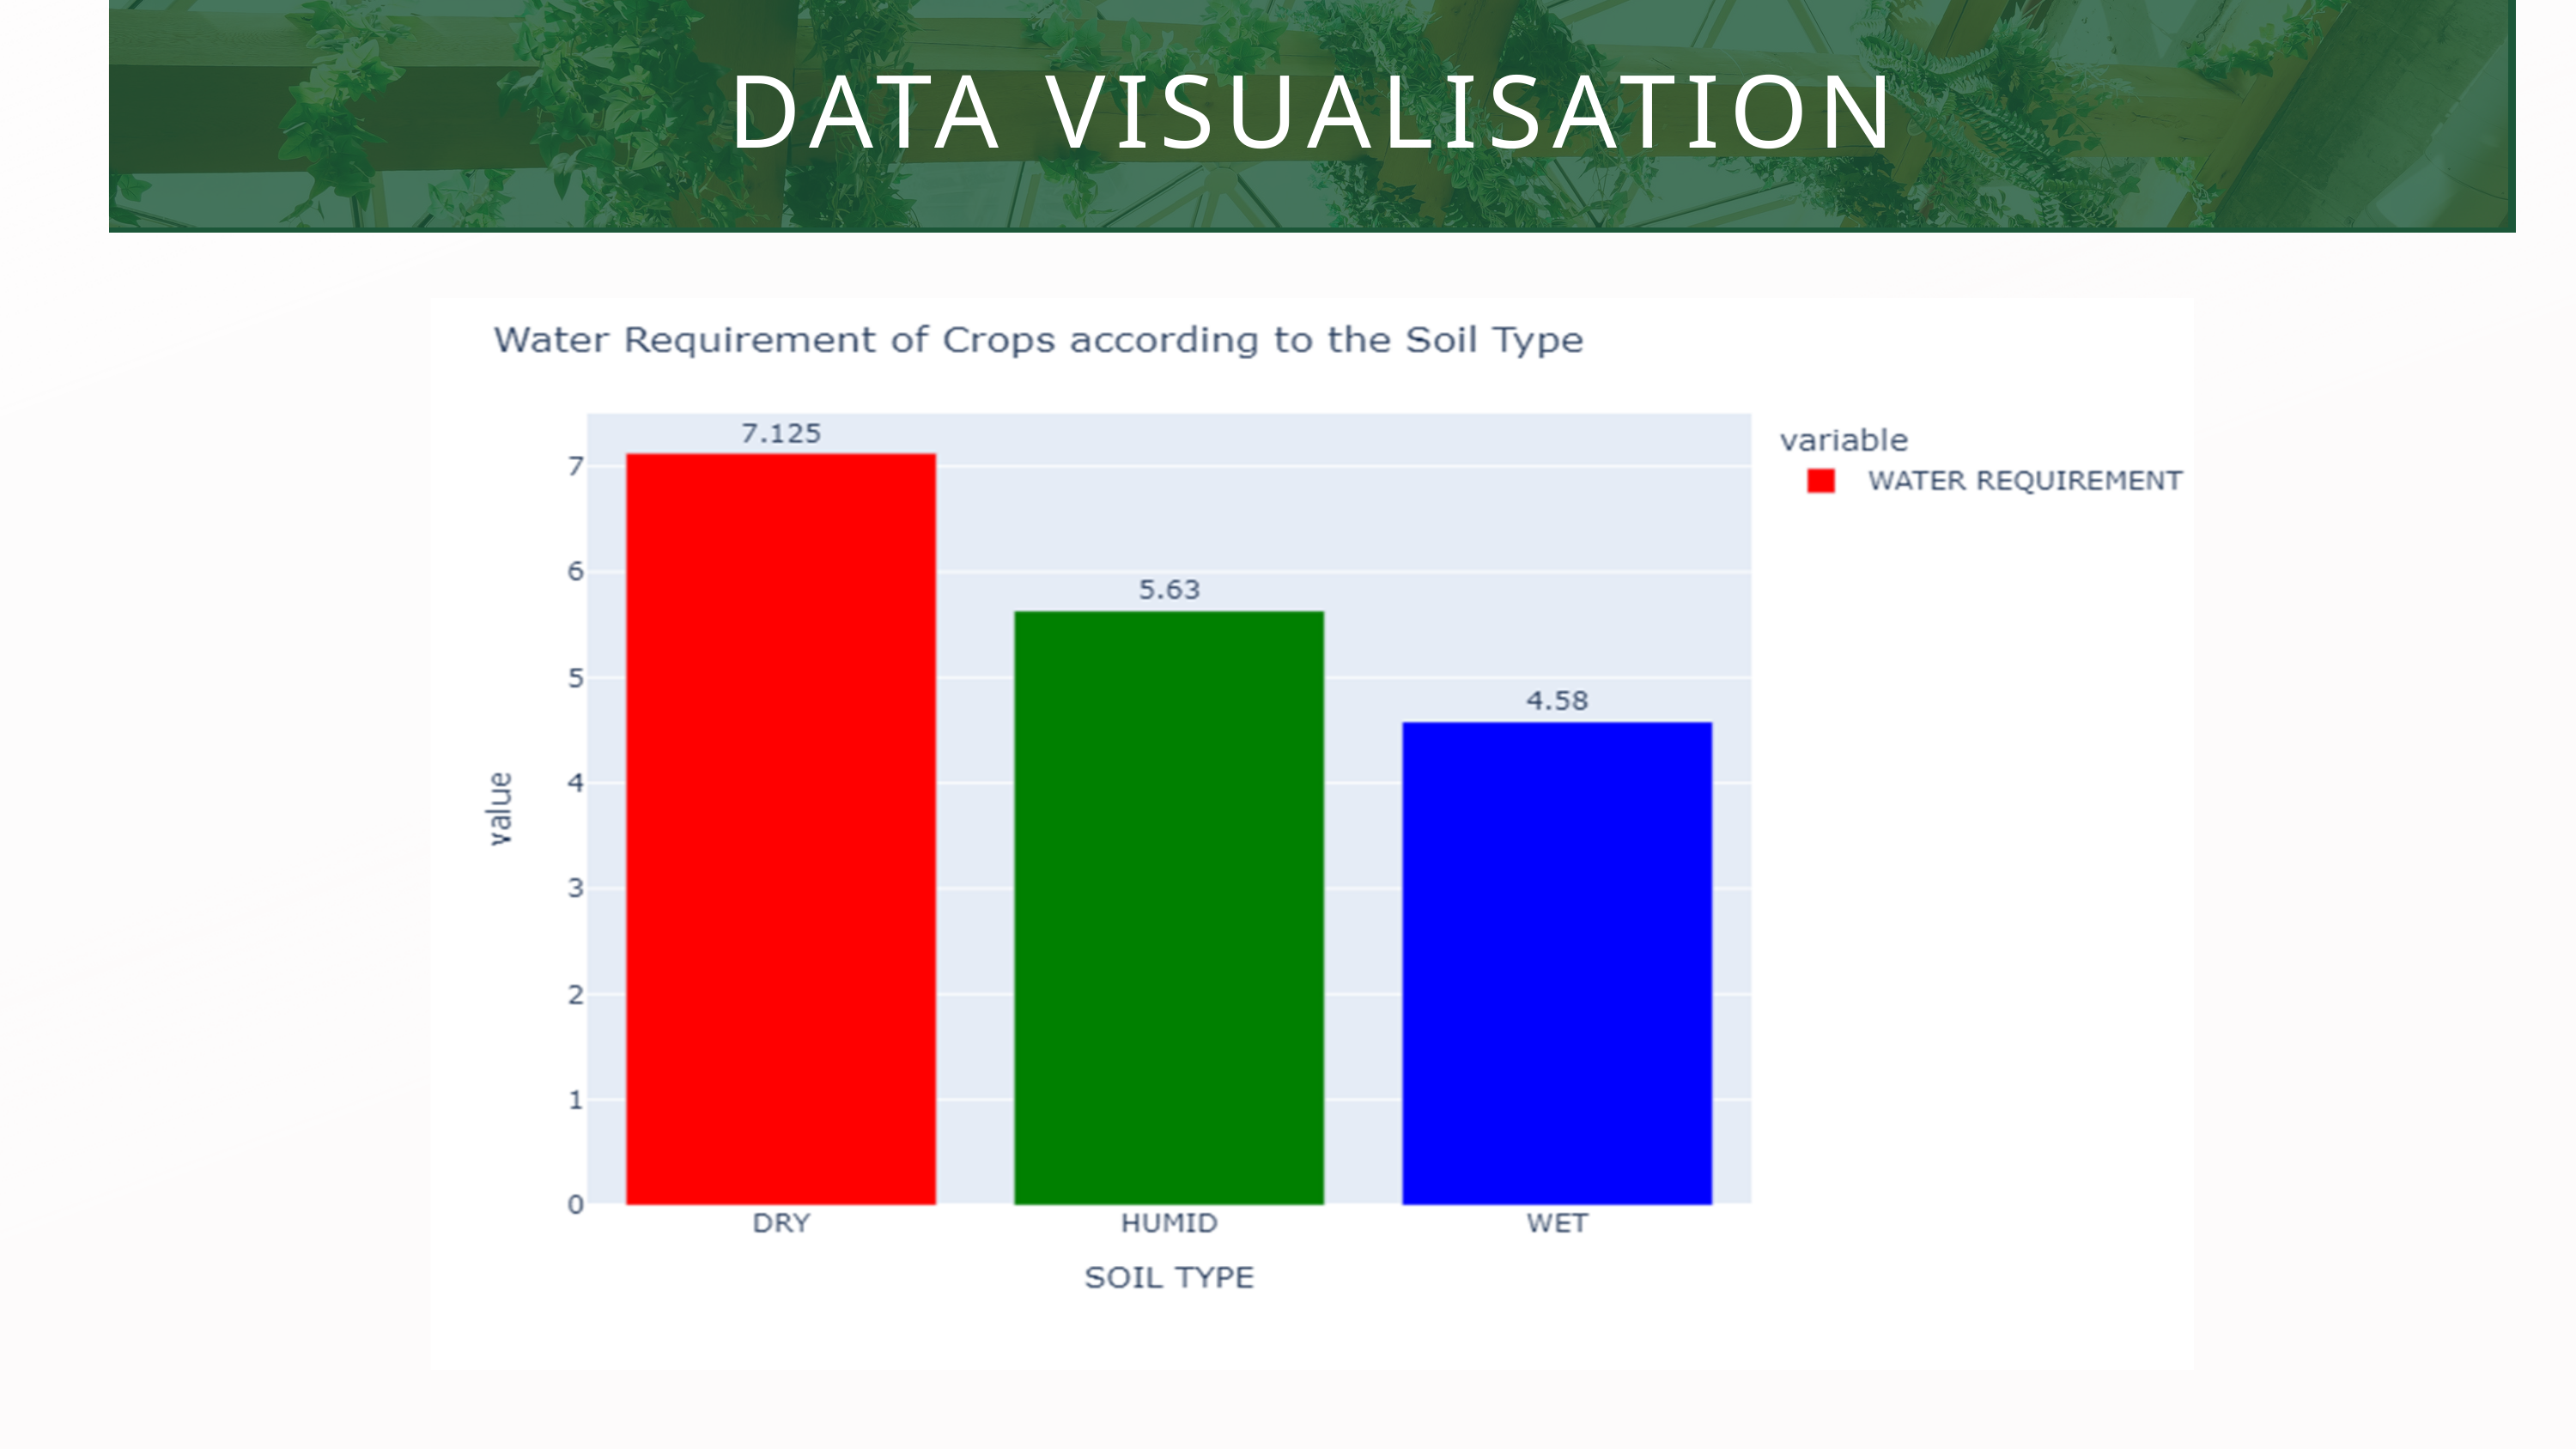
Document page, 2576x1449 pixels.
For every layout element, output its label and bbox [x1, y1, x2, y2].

text_box [108, 0, 2517, 233]
text_box [430, 298, 2195, 1370]
text_box [0, 0, 2576, 1449]
